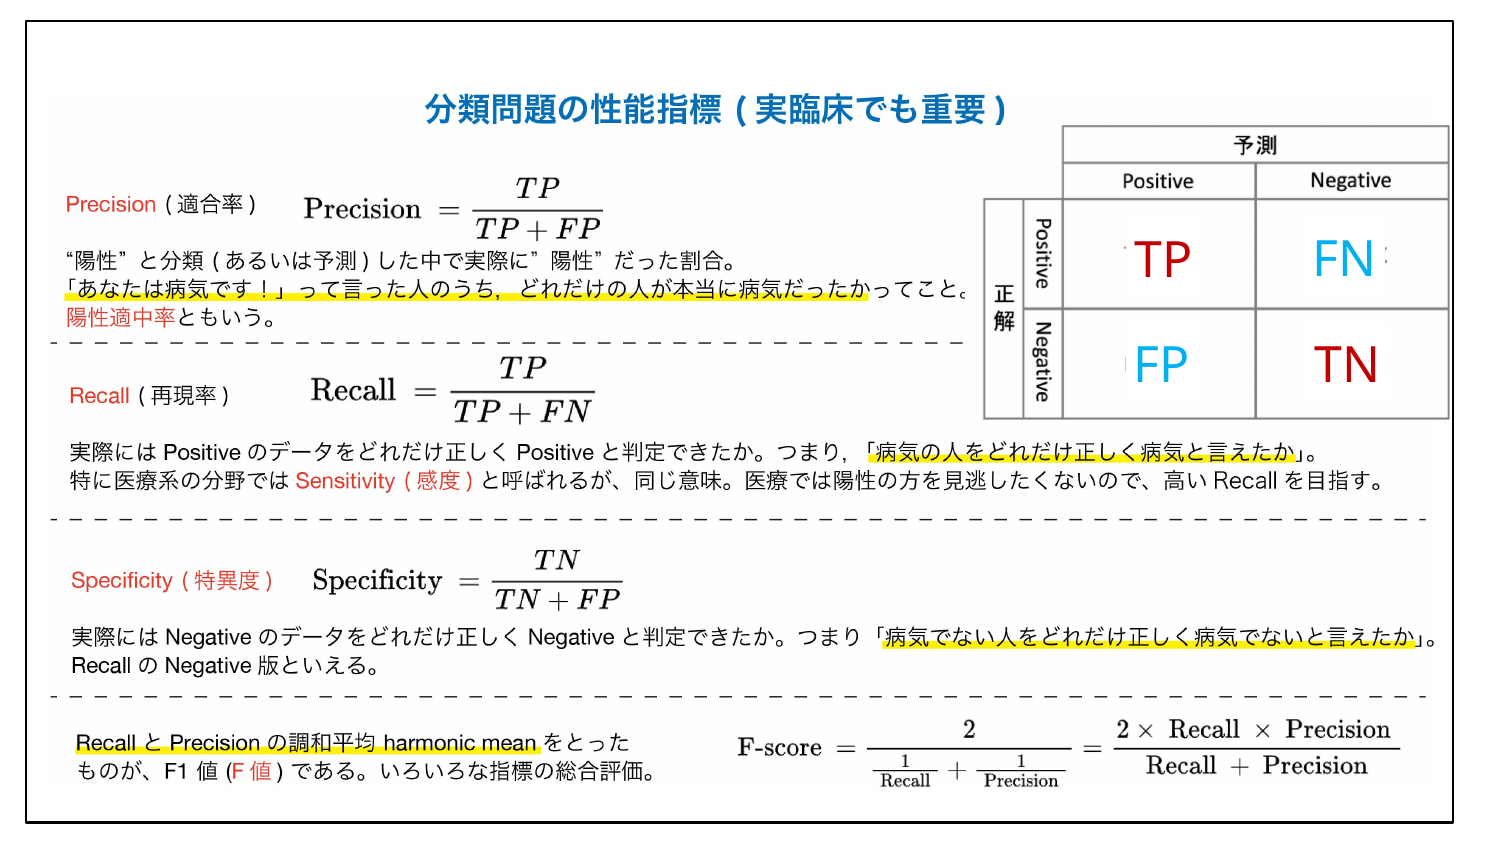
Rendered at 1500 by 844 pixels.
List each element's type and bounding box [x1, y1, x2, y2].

picture [964, 125, 1451, 423]
text_box [25, 19, 1455, 824]
